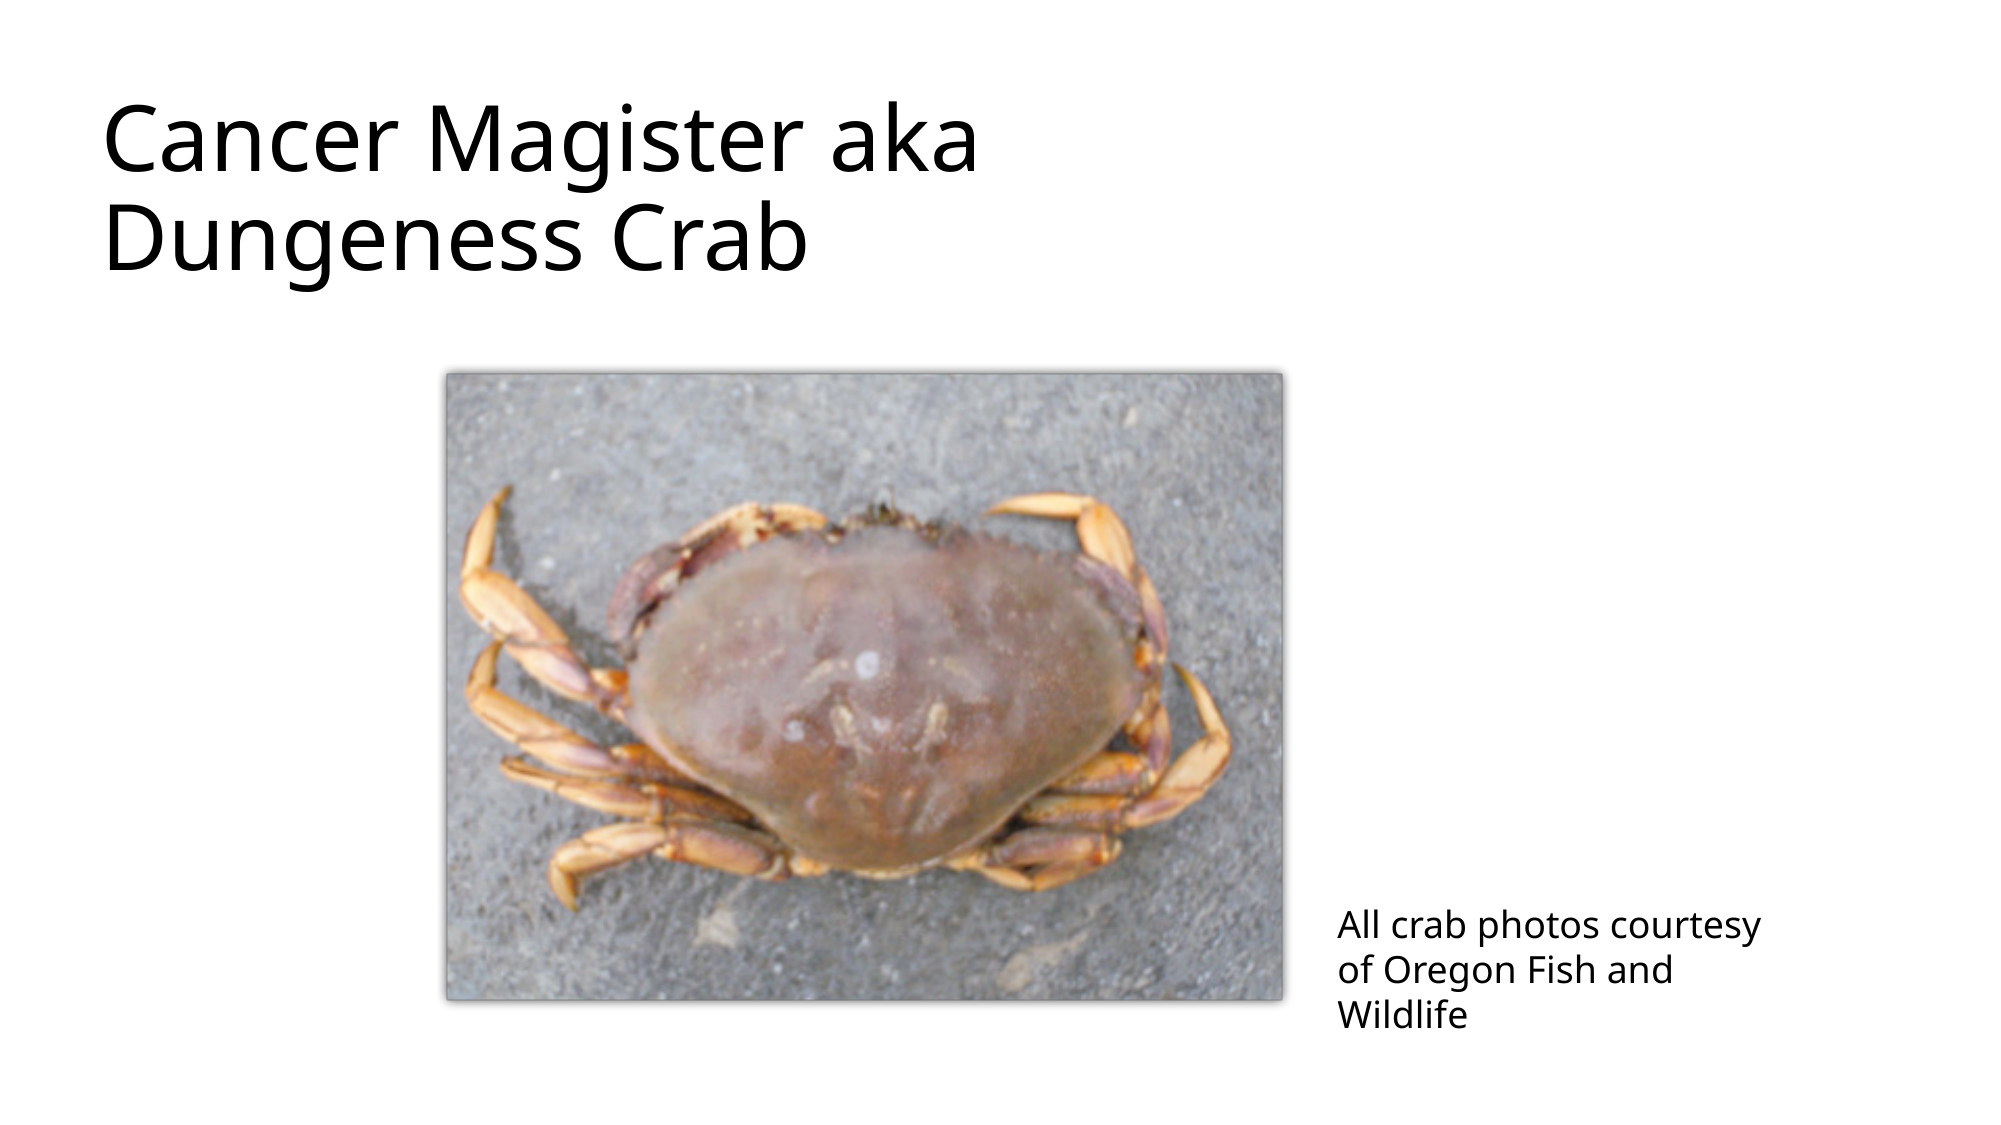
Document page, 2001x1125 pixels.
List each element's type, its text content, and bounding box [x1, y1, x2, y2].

title Cancer Magister aka Dungeness Crab [85, 0, 1675, 383]
text_box All crab photos courtesy of Oregon Fish and Wildlife [1322, 893, 1788, 1044]
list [277, 363, 1453, 1011]
